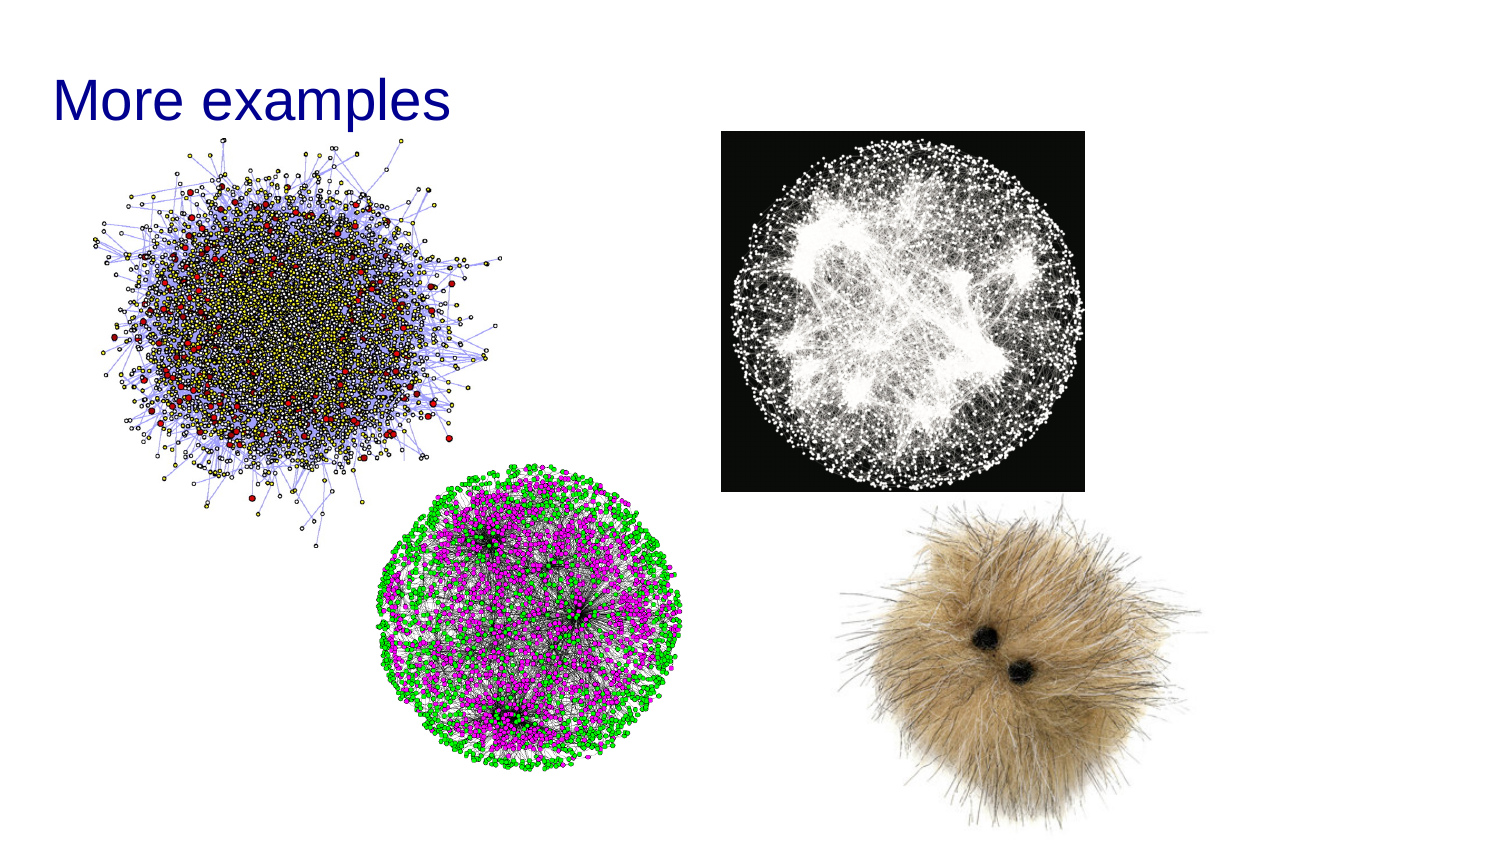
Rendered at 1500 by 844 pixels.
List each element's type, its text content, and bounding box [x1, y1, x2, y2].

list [0, 138, 793, 548]
picture [244, 131, 1350, 844]
title More examples [37, 46, 1388, 148]
